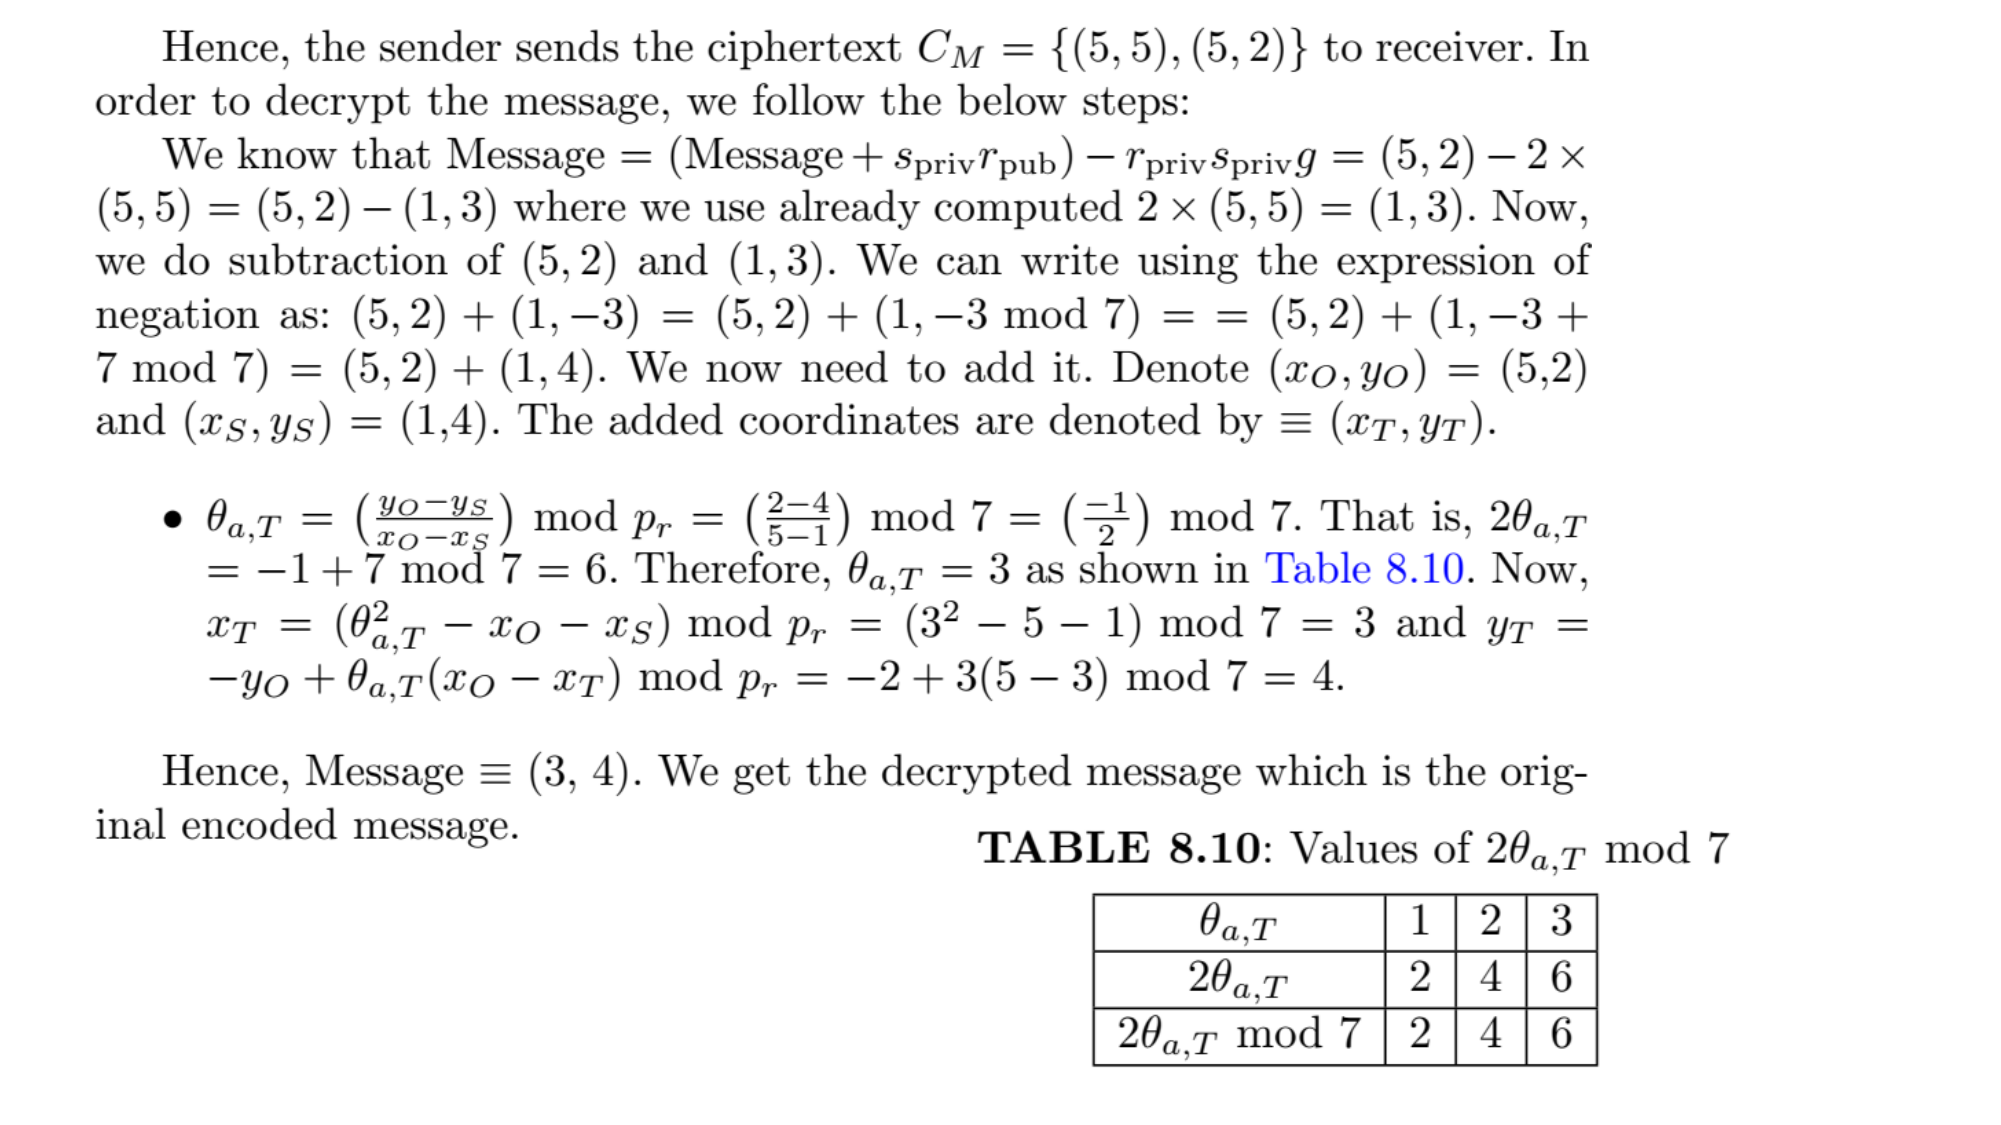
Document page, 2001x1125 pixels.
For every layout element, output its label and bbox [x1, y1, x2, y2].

picture [71, 17, 1739, 1077]
